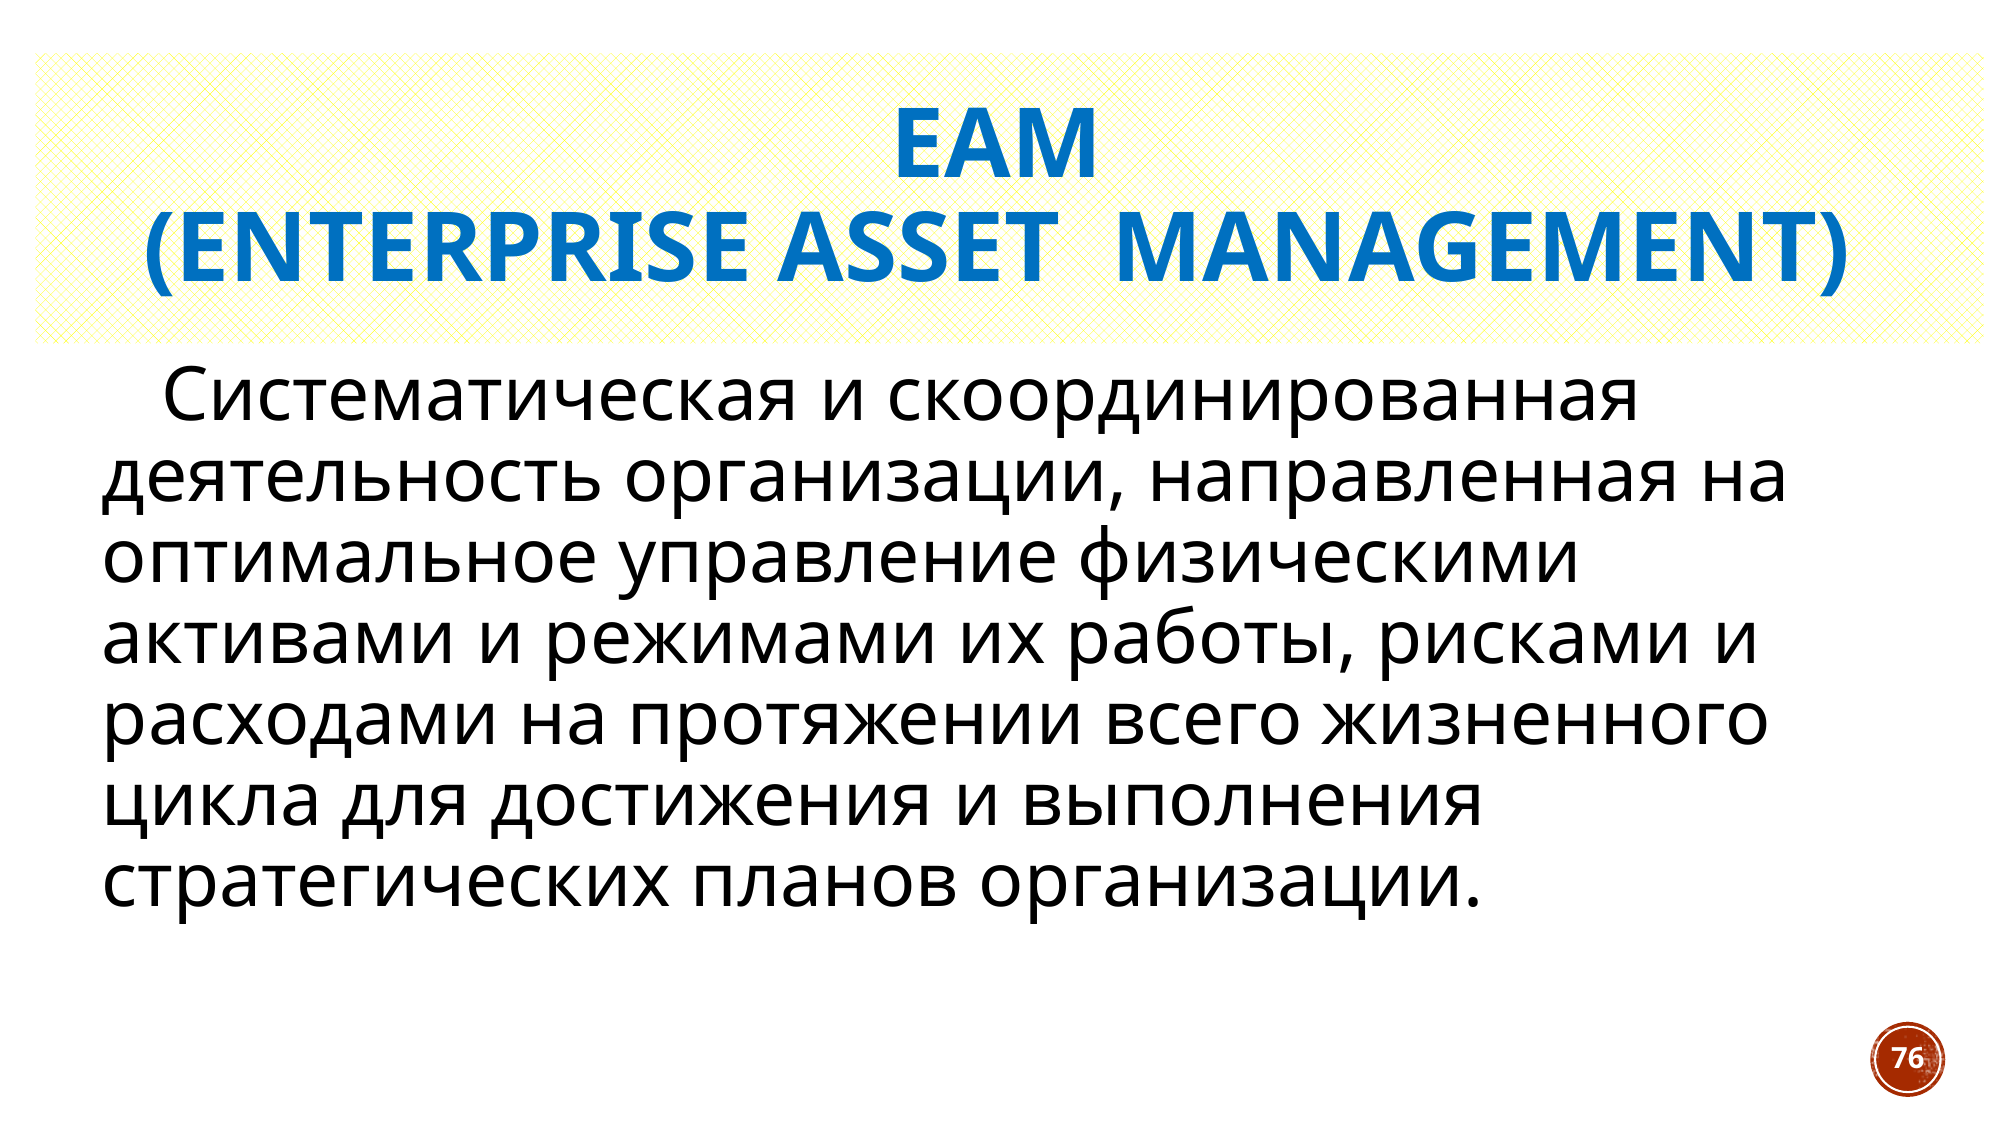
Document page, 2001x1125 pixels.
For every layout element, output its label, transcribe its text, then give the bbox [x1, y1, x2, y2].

list Систематическая и скоординированная деятельность организации, направленная на оптимальное управление физическими активами и режимами их работы, рисками и расходами на протяжении всего жизненного цикла для достижения и выполнения стратегических планов организации. [86, 348, 1826, 1013]
title EAM (Enterprise Asset Management) [35, 53, 1984, 344]
slide_number 76 [1855, 1028, 1961, 1089]
